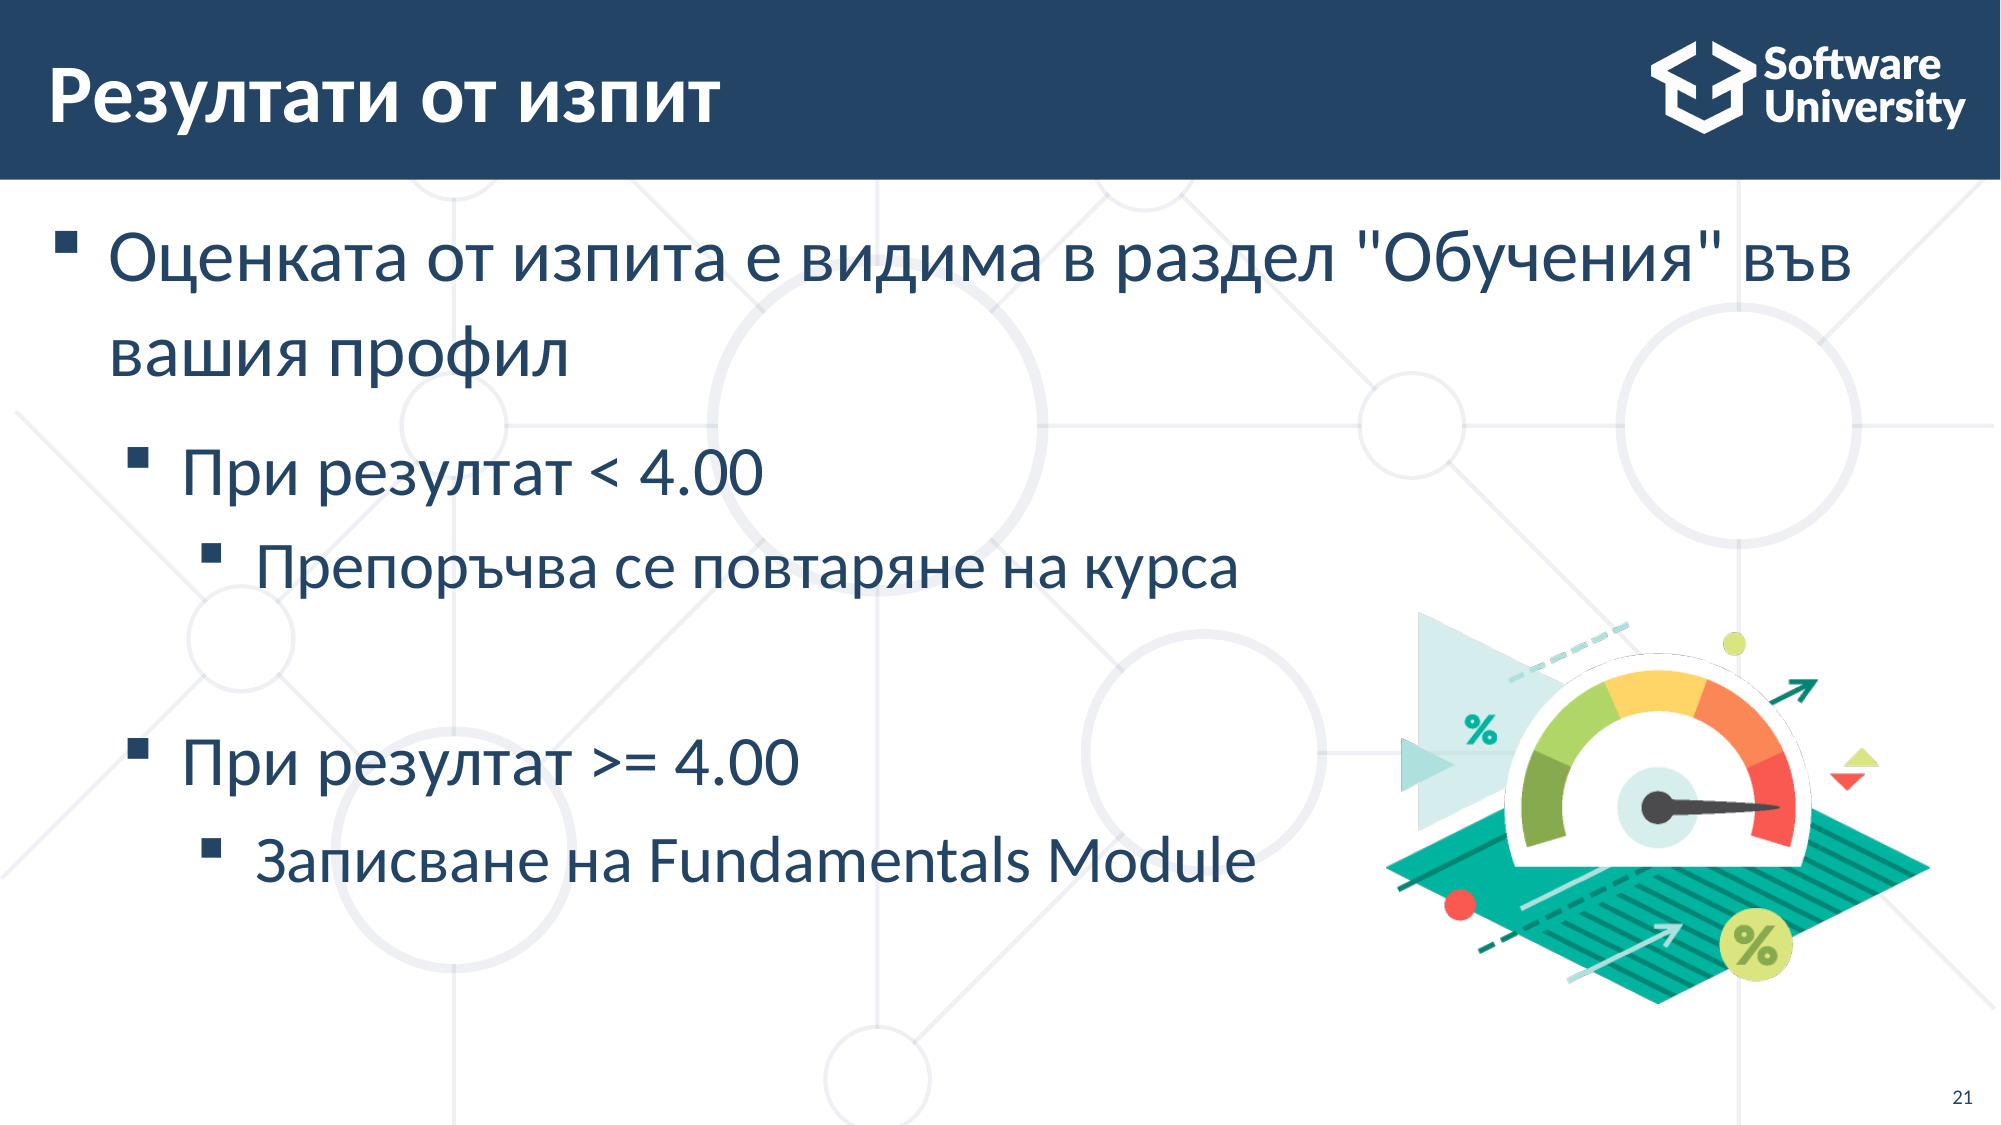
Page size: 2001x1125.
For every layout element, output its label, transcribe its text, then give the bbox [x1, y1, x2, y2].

slide_number 21 [1927, 1067, 1989, 1117]
title Резултати от изпит [31, 16, 1625, 162]
list Оценката от изпита е видима в раздел "Обучения" във вашия профил При резултат < 4.00 Препоръчва се повтаряне на курса При резултат >= 4.00 Записване на Fundamentals Module [31, 196, 1970, 1104]
picture [1386, 612, 1930, 1004]
picture [1651, 41, 1966, 134]
